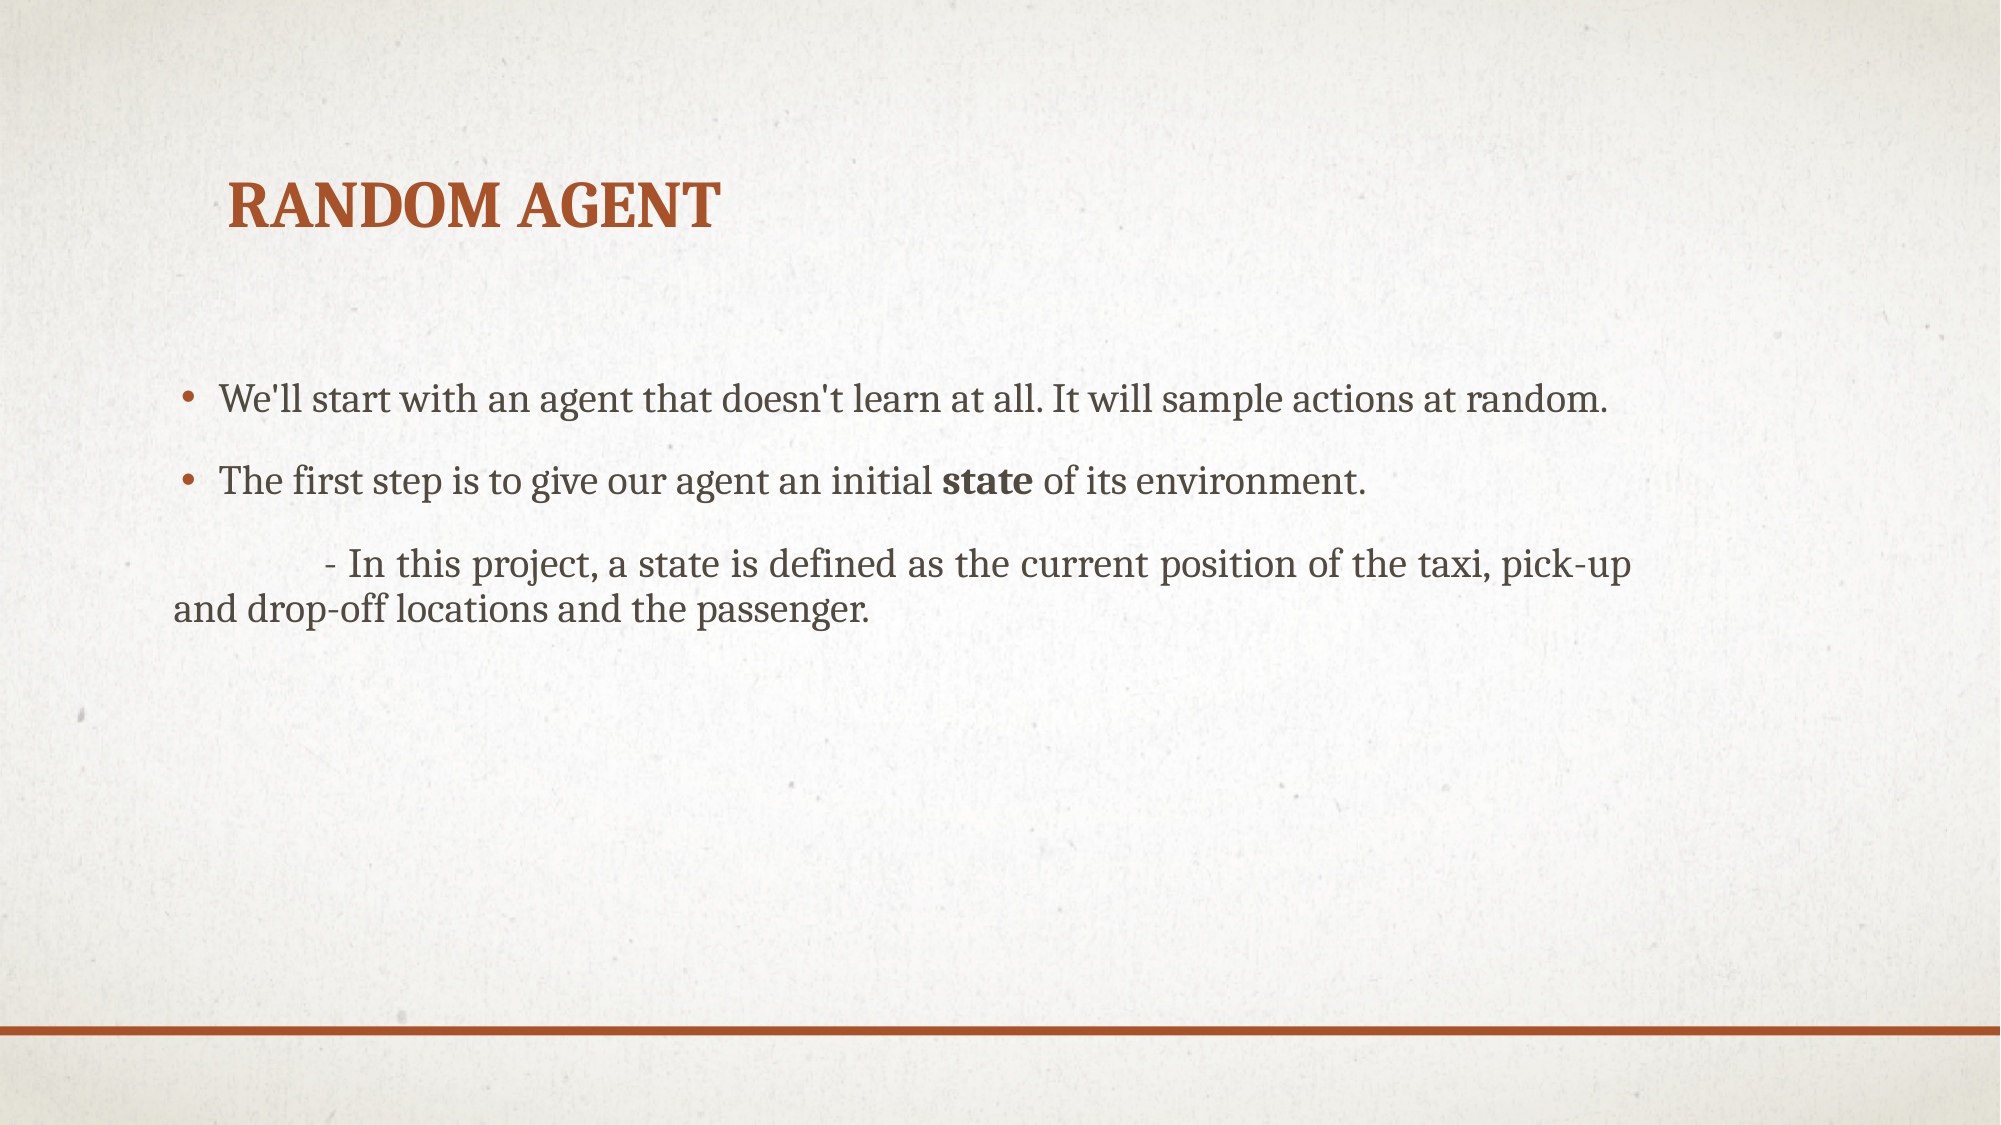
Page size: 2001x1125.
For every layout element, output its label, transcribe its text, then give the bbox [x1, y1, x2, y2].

picture [0, 0, 2001, 1125]
title Random Agent [212, 62, 1788, 250]
list We'll start with an agent that doesn't learn at all. It will sample actions at random. The first step is to give our agent an initial state of its environment. - In this project, a state is defined as the current position of the taxi, pick-up and drop-off locations and the passenger. [158, 368, 1648, 968]
